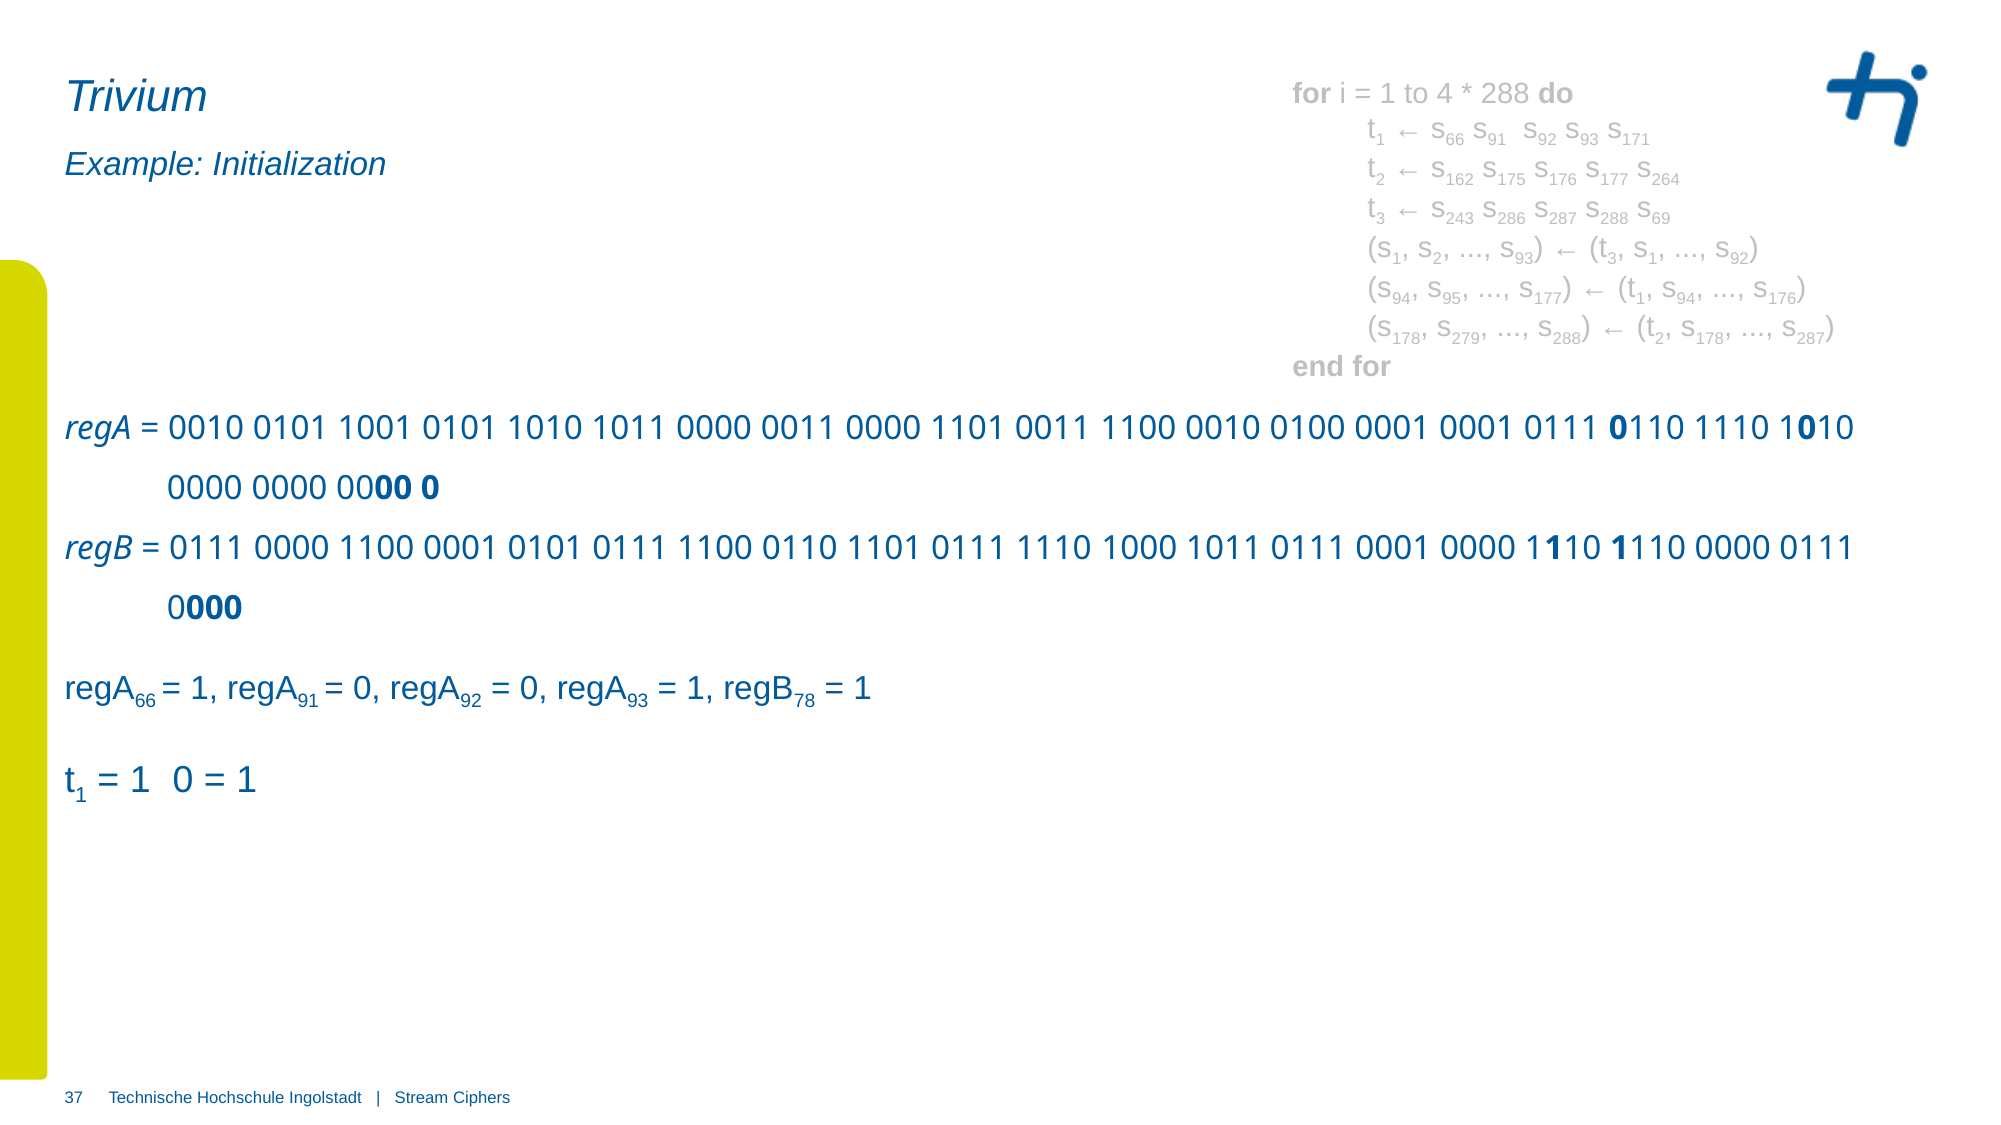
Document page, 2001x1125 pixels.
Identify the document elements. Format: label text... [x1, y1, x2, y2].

subtitle Example: Initialization [64, 122, 1665, 179]
slide_number 37 [64, 1087, 107, 1122]
title Trivium [64, 66, 1665, 121]
